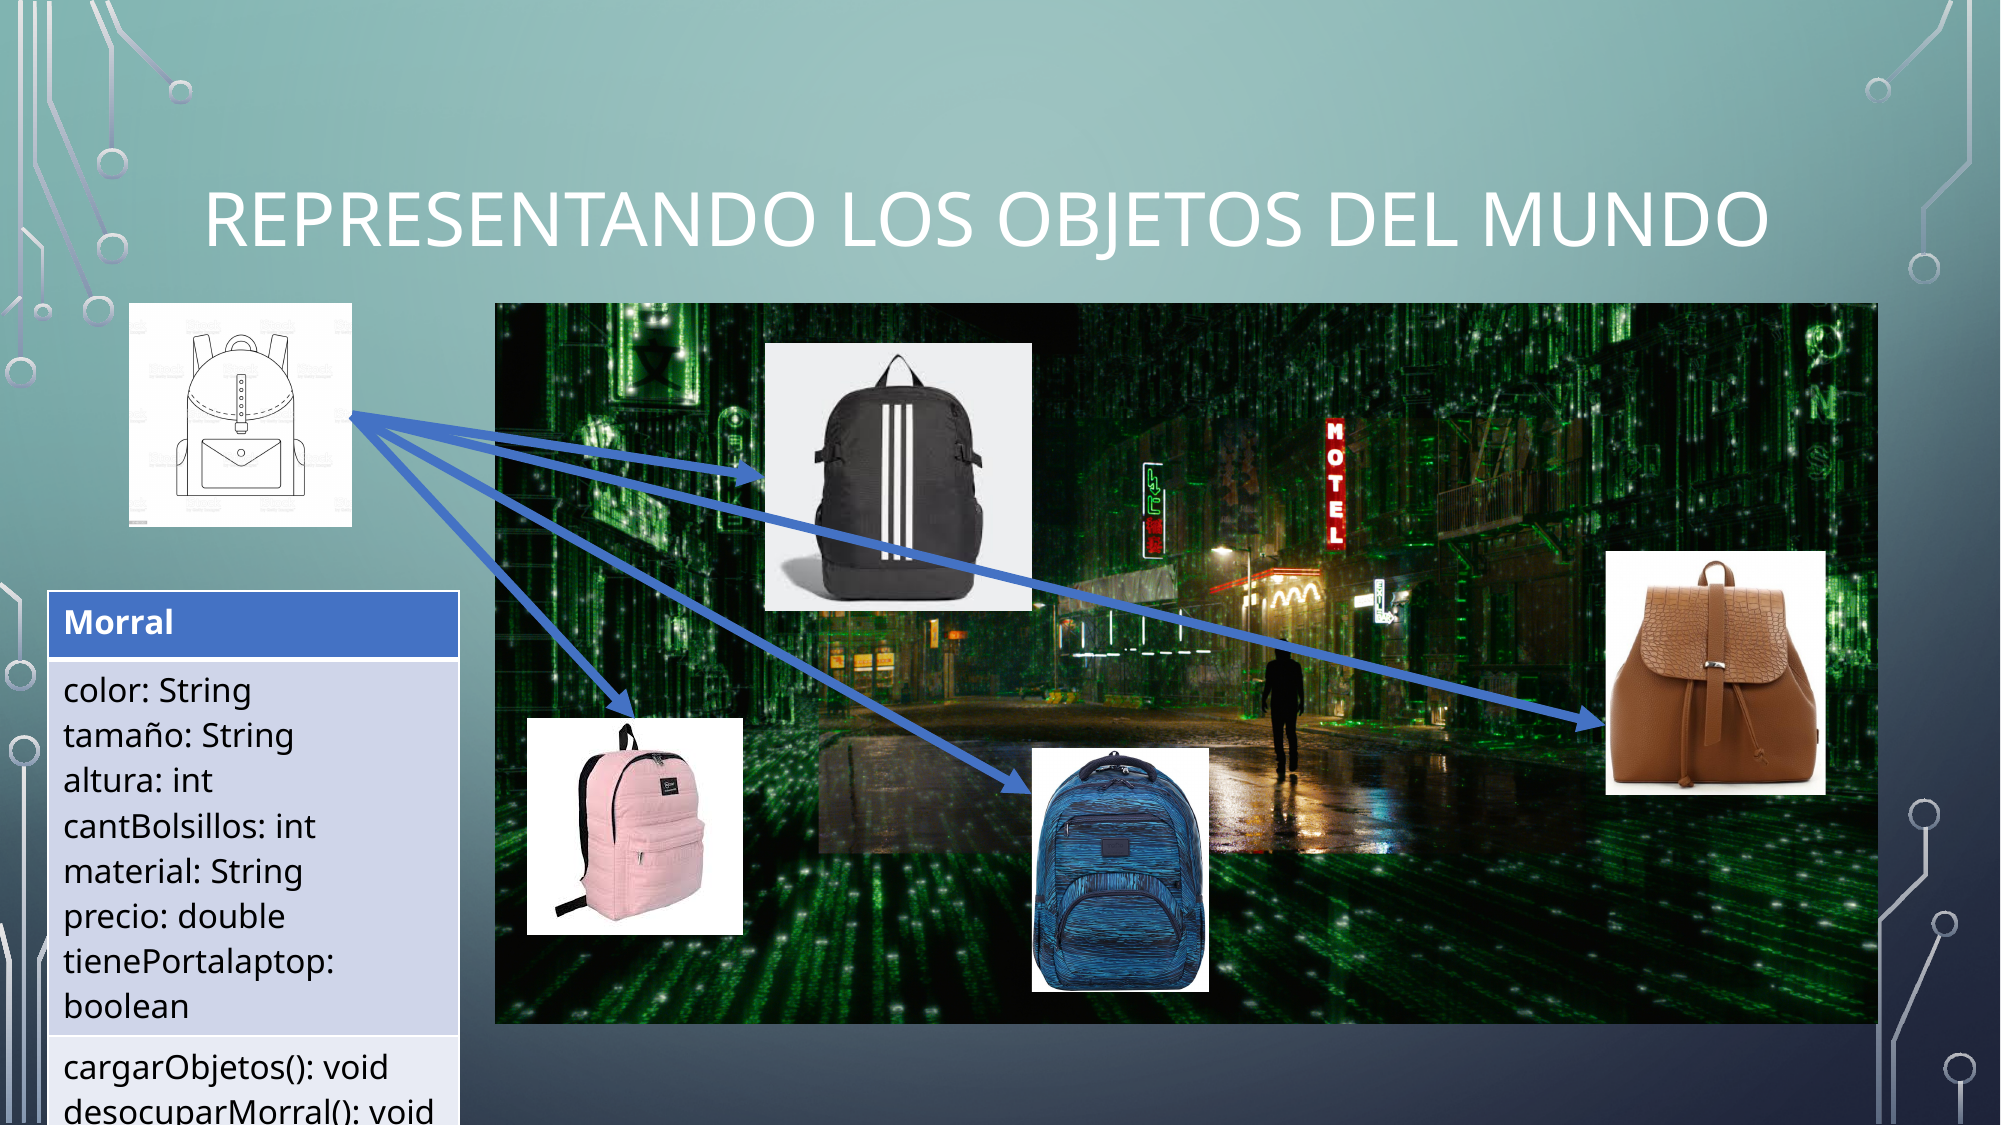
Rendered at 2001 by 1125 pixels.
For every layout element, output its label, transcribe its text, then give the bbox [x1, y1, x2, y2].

picture [129, 303, 353, 527]
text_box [351, 726, 1032, 795]
picture [494, 303, 1878, 1024]
table_header Morral [49, 592, 351, 657]
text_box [351, 414, 1606, 726]
table_cell color: String tamaño: String altura: int cantBolsillos: int material: String precio: double tienePortalaptop: boolean [49, 662, 458, 1035]
table_cell cargarObjetos(): void desocuparMorral(): void [49, 1037, 458, 1125]
title REPRESENTANDO LOS OBJETOS DEL MUNDO [187, 101, 1813, 344]
